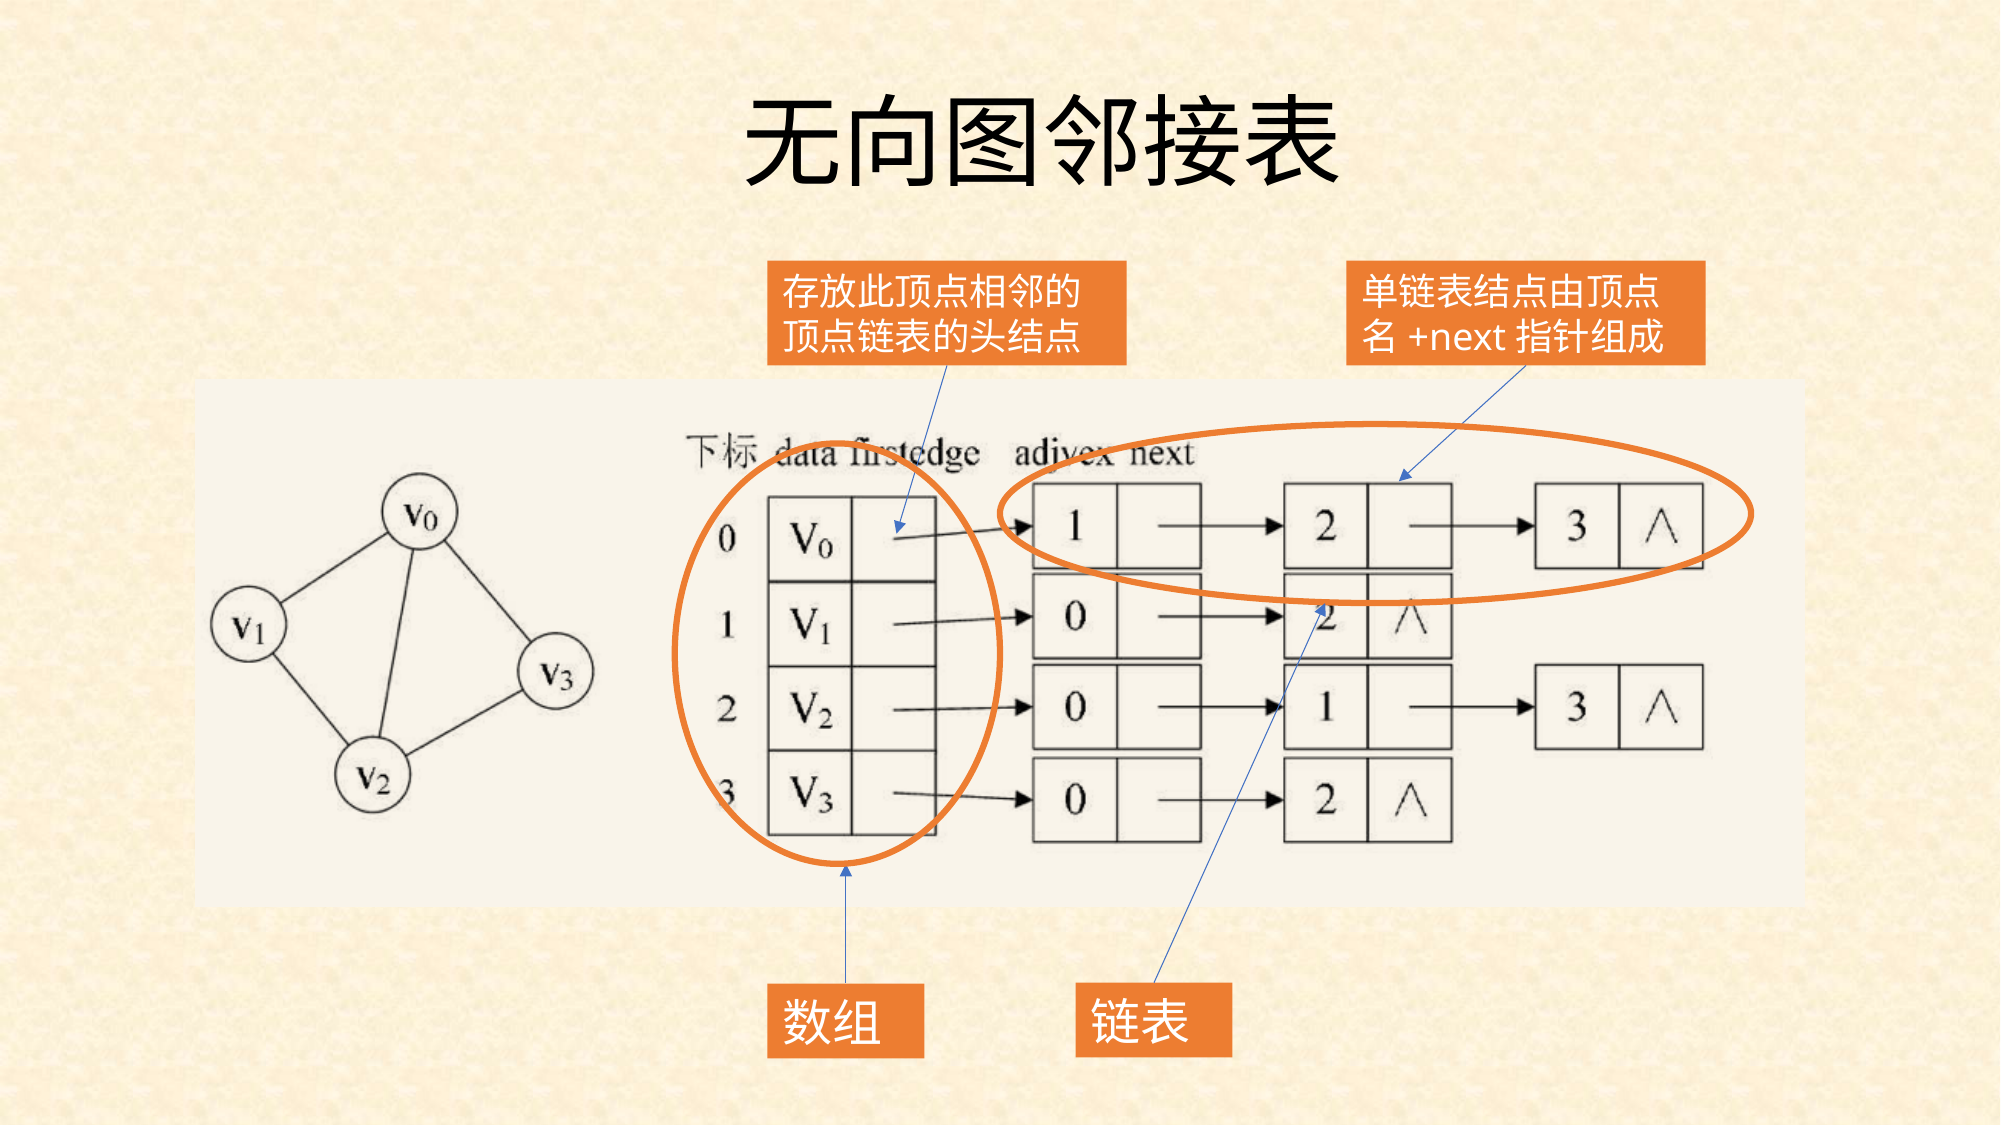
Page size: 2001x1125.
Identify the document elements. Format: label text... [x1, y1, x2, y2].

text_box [1153, 602, 1326, 983]
text_box 数组 [767, 983, 925, 1059]
text_box 单链表结点由顶点名+next指针组成 [1346, 260, 1706, 366]
text_box 无向图邻接表 [379, 70, 1706, 206]
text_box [1398, 366, 1527, 482]
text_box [896, 366, 948, 534]
text_box 存放此顶点相邻的顶点链表的头结点 [767, 260, 1127, 366]
picture [0, 0, 2001, 1125]
text_box 链表 [1075, 982, 1233, 1058]
